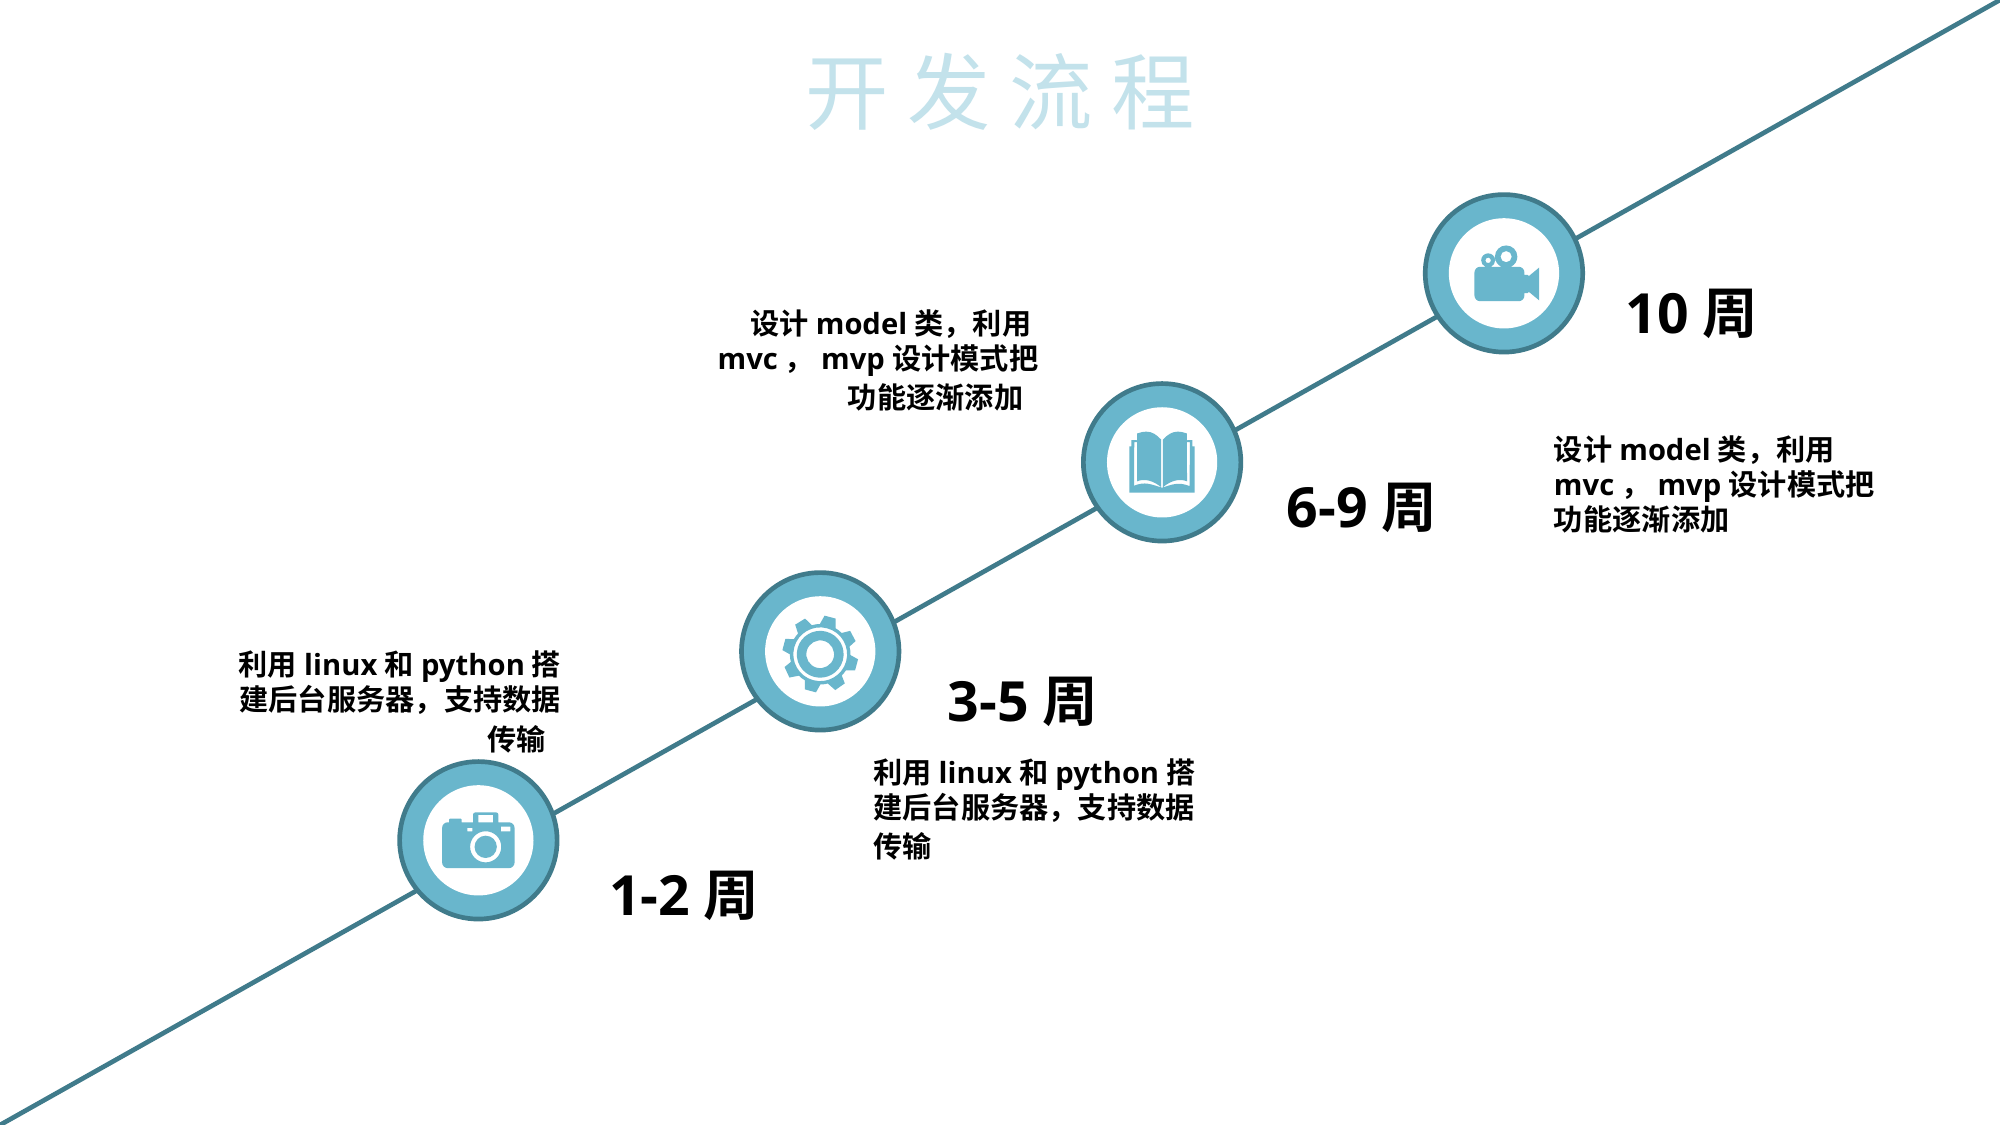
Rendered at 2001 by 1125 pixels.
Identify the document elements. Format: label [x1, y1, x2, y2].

text_box [0, 0, 2000, 1125]
